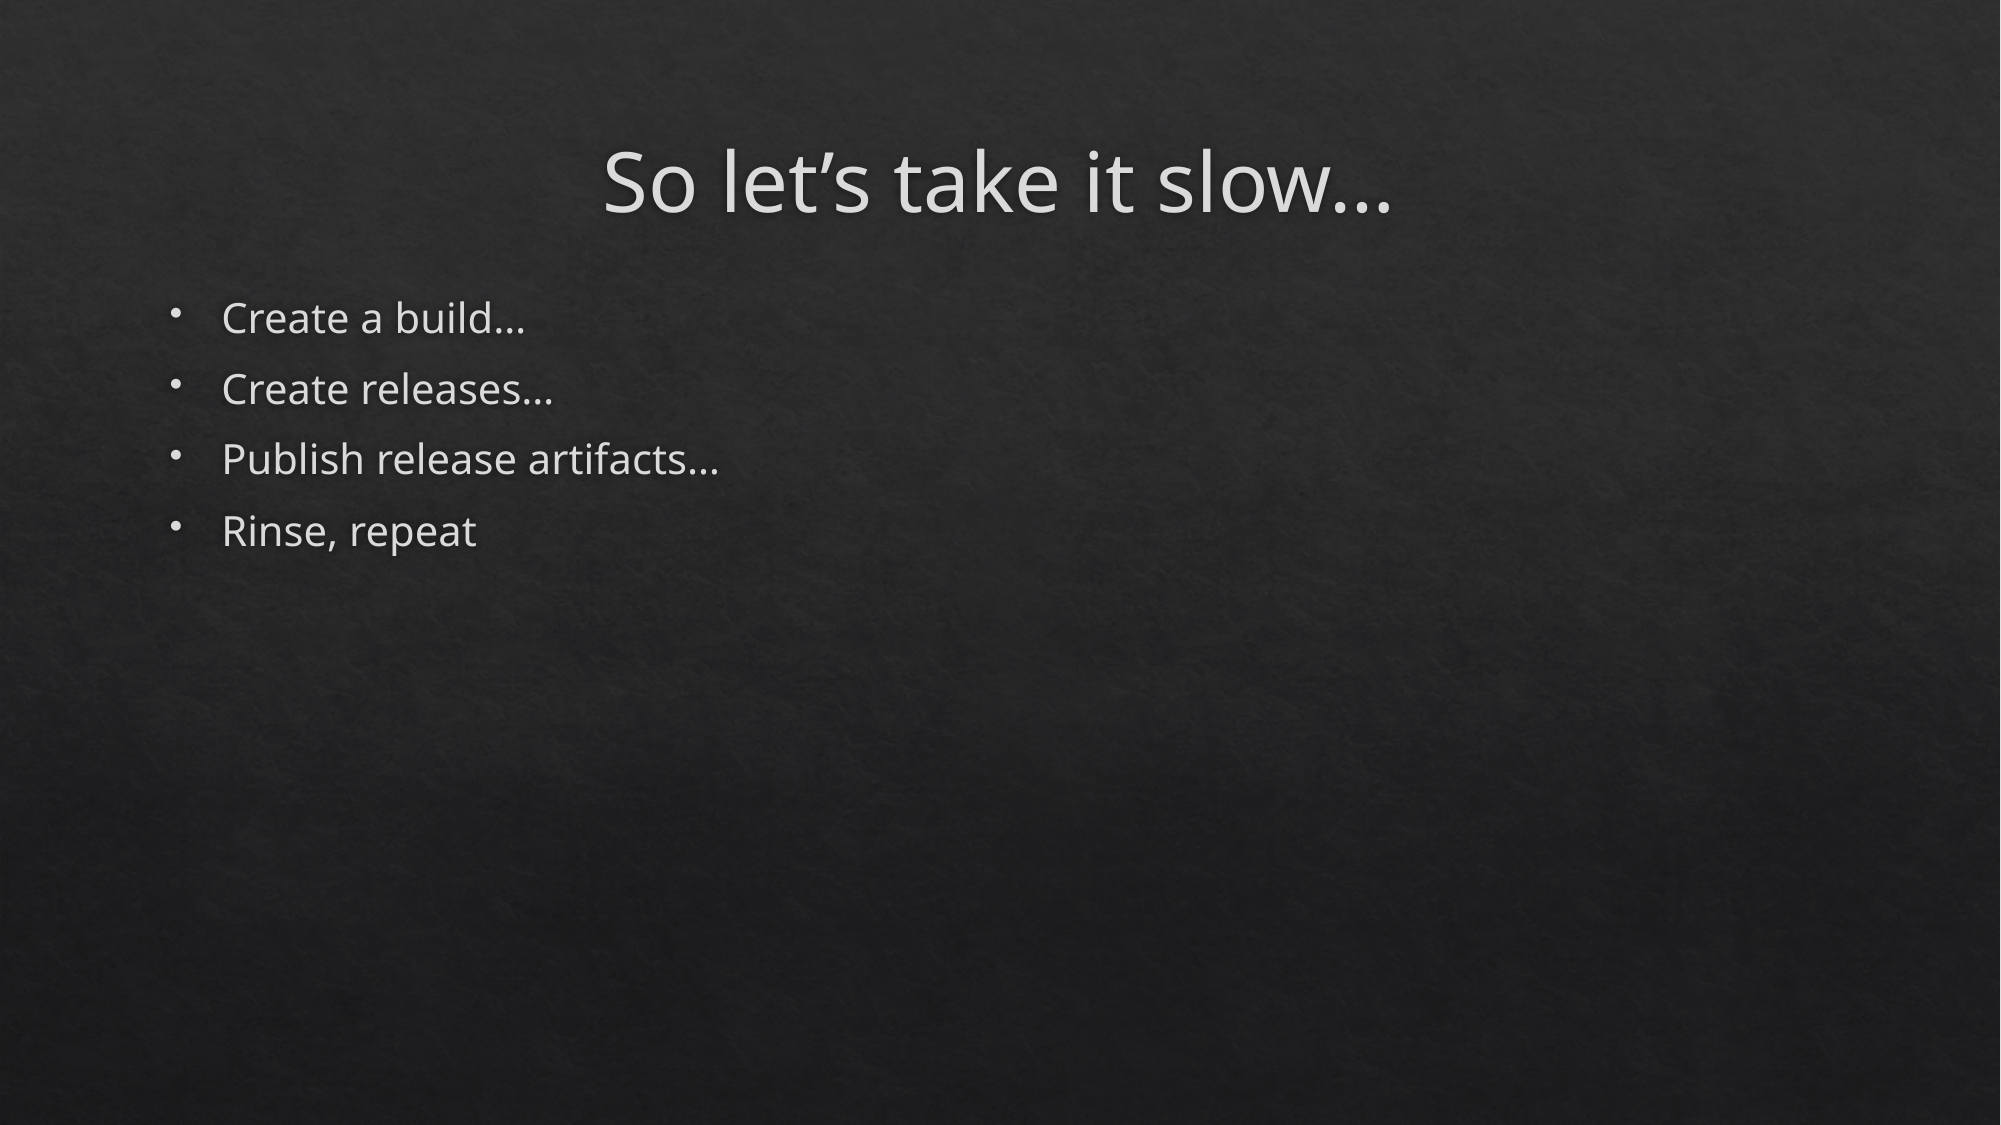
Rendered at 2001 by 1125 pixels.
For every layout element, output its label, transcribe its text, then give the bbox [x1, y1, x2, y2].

list Create a build… Create releases… Publish release artifacts… Rinse, repeat [149, 284, 1849, 950]
title So let’s take it slow… [149, 99, 1849, 260]
